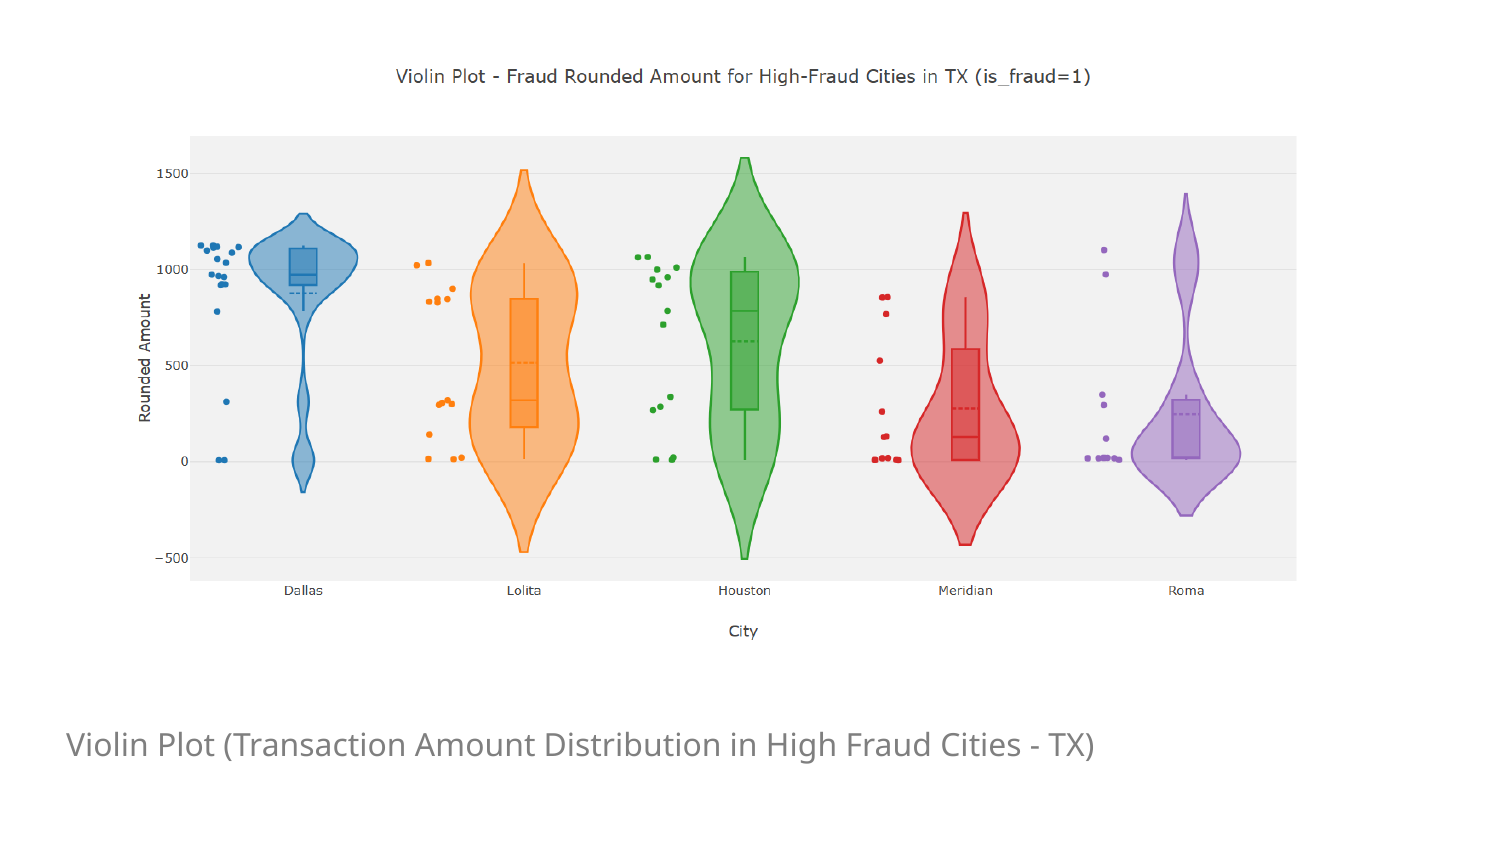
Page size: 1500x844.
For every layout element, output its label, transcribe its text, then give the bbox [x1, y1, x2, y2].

list Violin Plot (Transaction Amount Distribution in High Fraud Cities - TX) [51, 694, 1175, 794]
picture [105, 45, 1395, 648]
